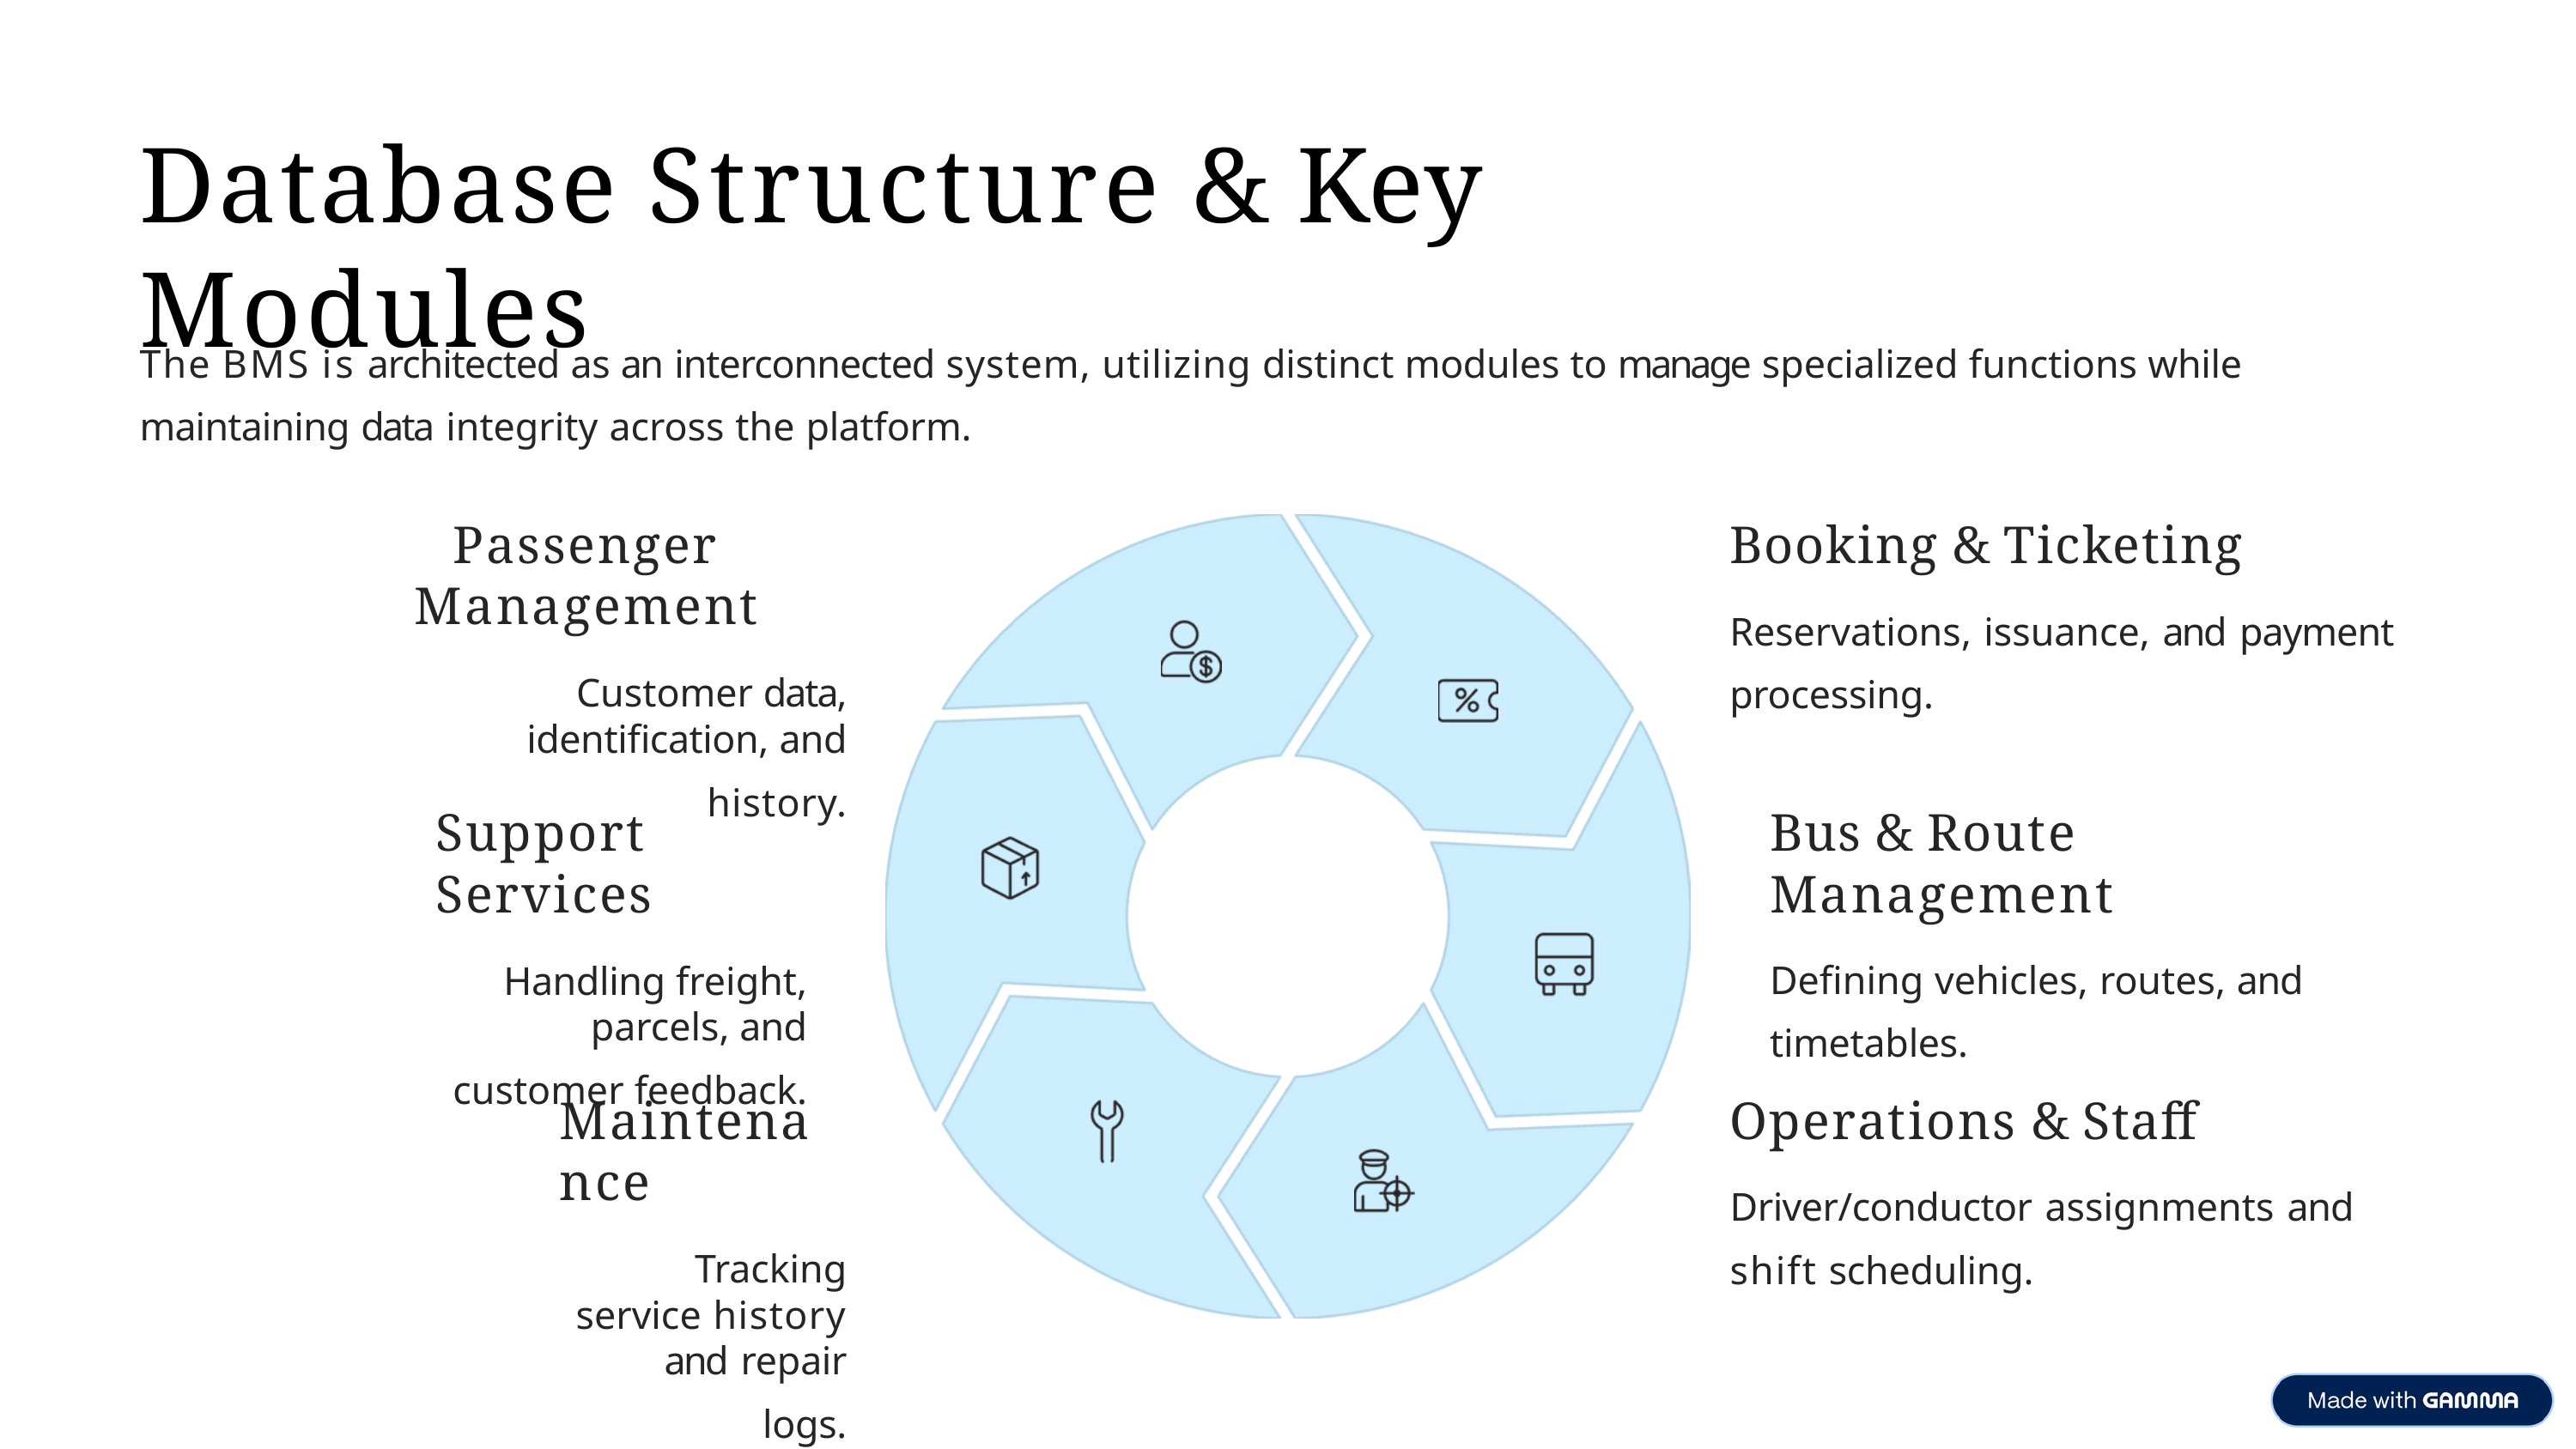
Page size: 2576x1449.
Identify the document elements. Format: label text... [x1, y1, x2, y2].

text_box Passenger Management Customer data, identification, and history. [216, 510, 848, 824]
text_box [885, 513, 1691, 1319]
text_box The BMS is architected as an interconnected system, utilizing distinct modules to manage specialized functions while maintaining data integrity across the platform. [137, 321, 2314, 449]
text_box Operations & Staff Driver/conductor assignments and shift scheduling. [1728, 1086, 2372, 1292]
title Database Structure & Key Modules [95, 70, 1896, 368]
text_box Support Services Handling freight, parcels, and customer feedback. [258, 797, 808, 1113]
text_box Bus & Route Management Defining vehicles, routes, and timetables. [1767, 797, 2342, 1065]
text_box Booking & Ticketing Reservations, issuance, and payment processing. [1728, 510, 2421, 717]
picture [2260, 1363, 2564, 1437]
text_box Maintenance Tracking service history and repair logs. [200, 1086, 848, 1446]
